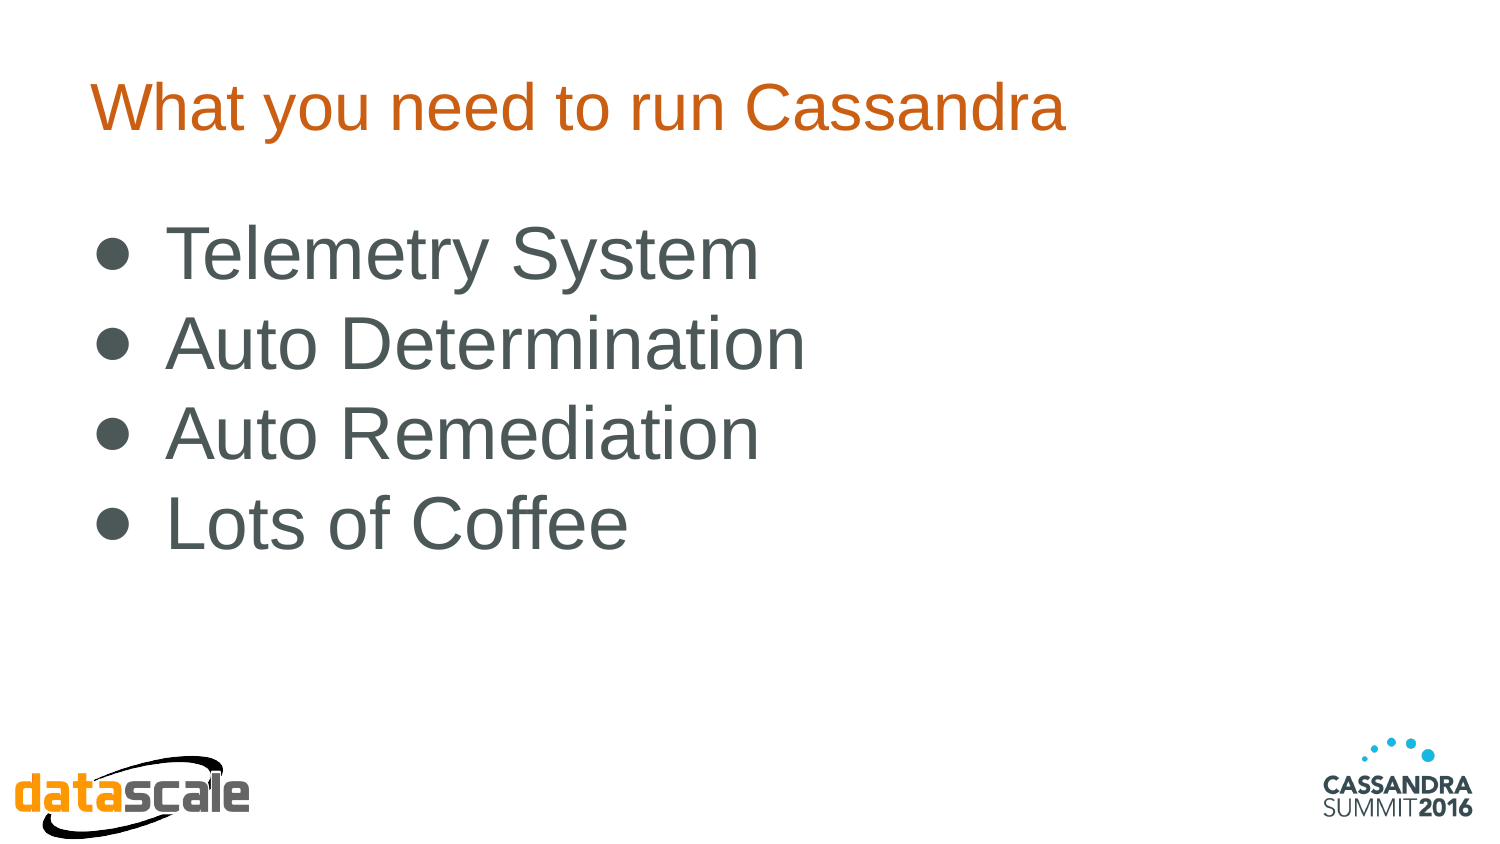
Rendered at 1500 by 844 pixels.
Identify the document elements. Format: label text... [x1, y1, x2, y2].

title What you need to run Cassandra [75, 33, 1425, 175]
picture [1320, 734, 1475, 819]
list Telemetry System Auto Determination Auto Remediation Lots of Coffee [75, 196, 1425, 722]
picture [0, 747, 262, 844]
